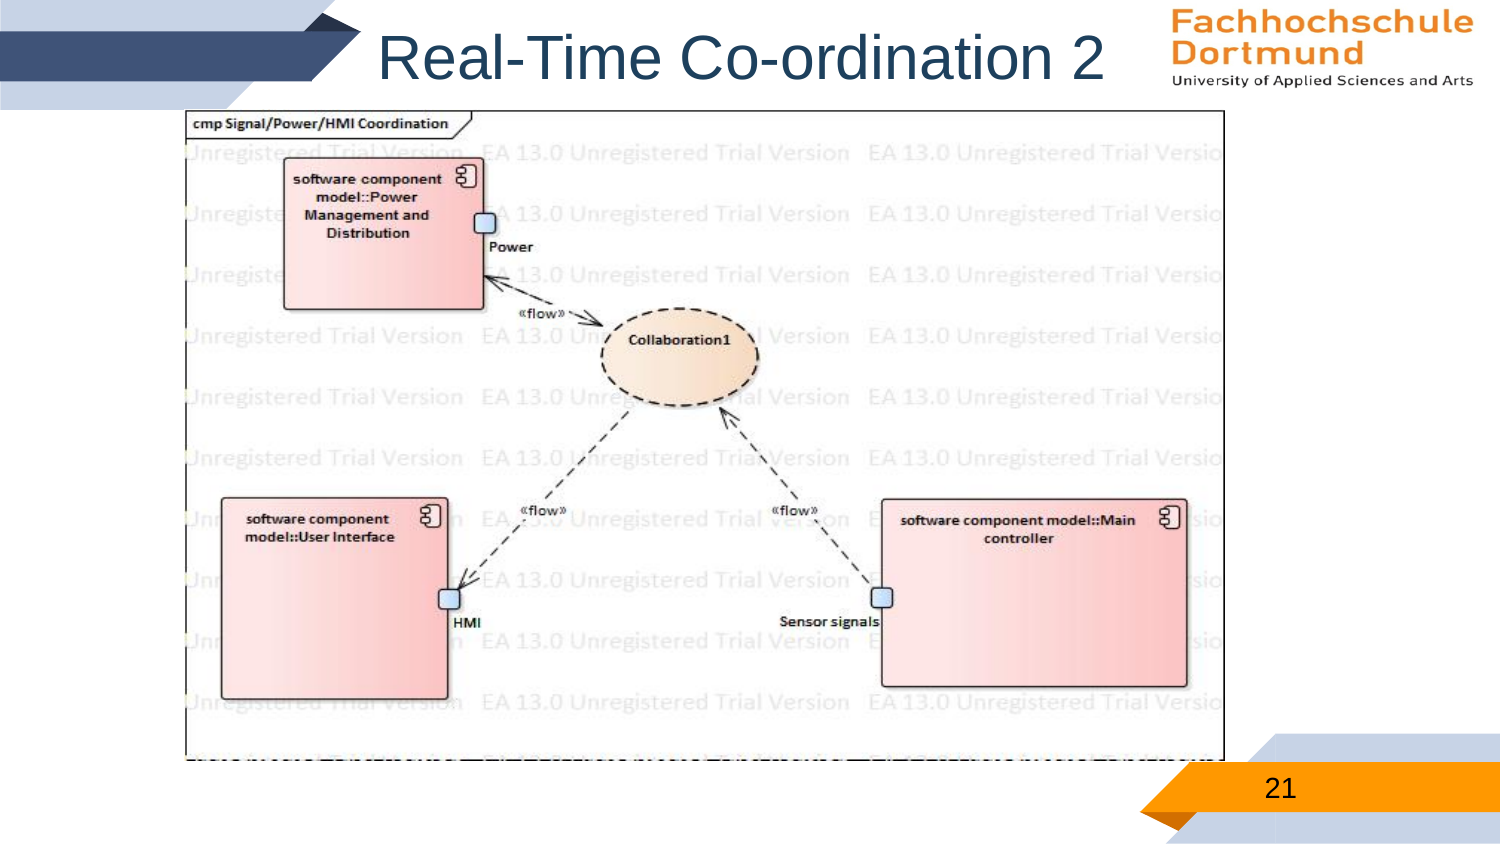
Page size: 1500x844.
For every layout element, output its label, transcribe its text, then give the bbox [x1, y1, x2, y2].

text_box Real-Time Co-ordination 2 [362, 9, 1158, 107]
picture [183, 109, 1226, 761]
slide_number 21 [1249, 760, 1494, 813]
picture [1162, 0, 1488, 101]
